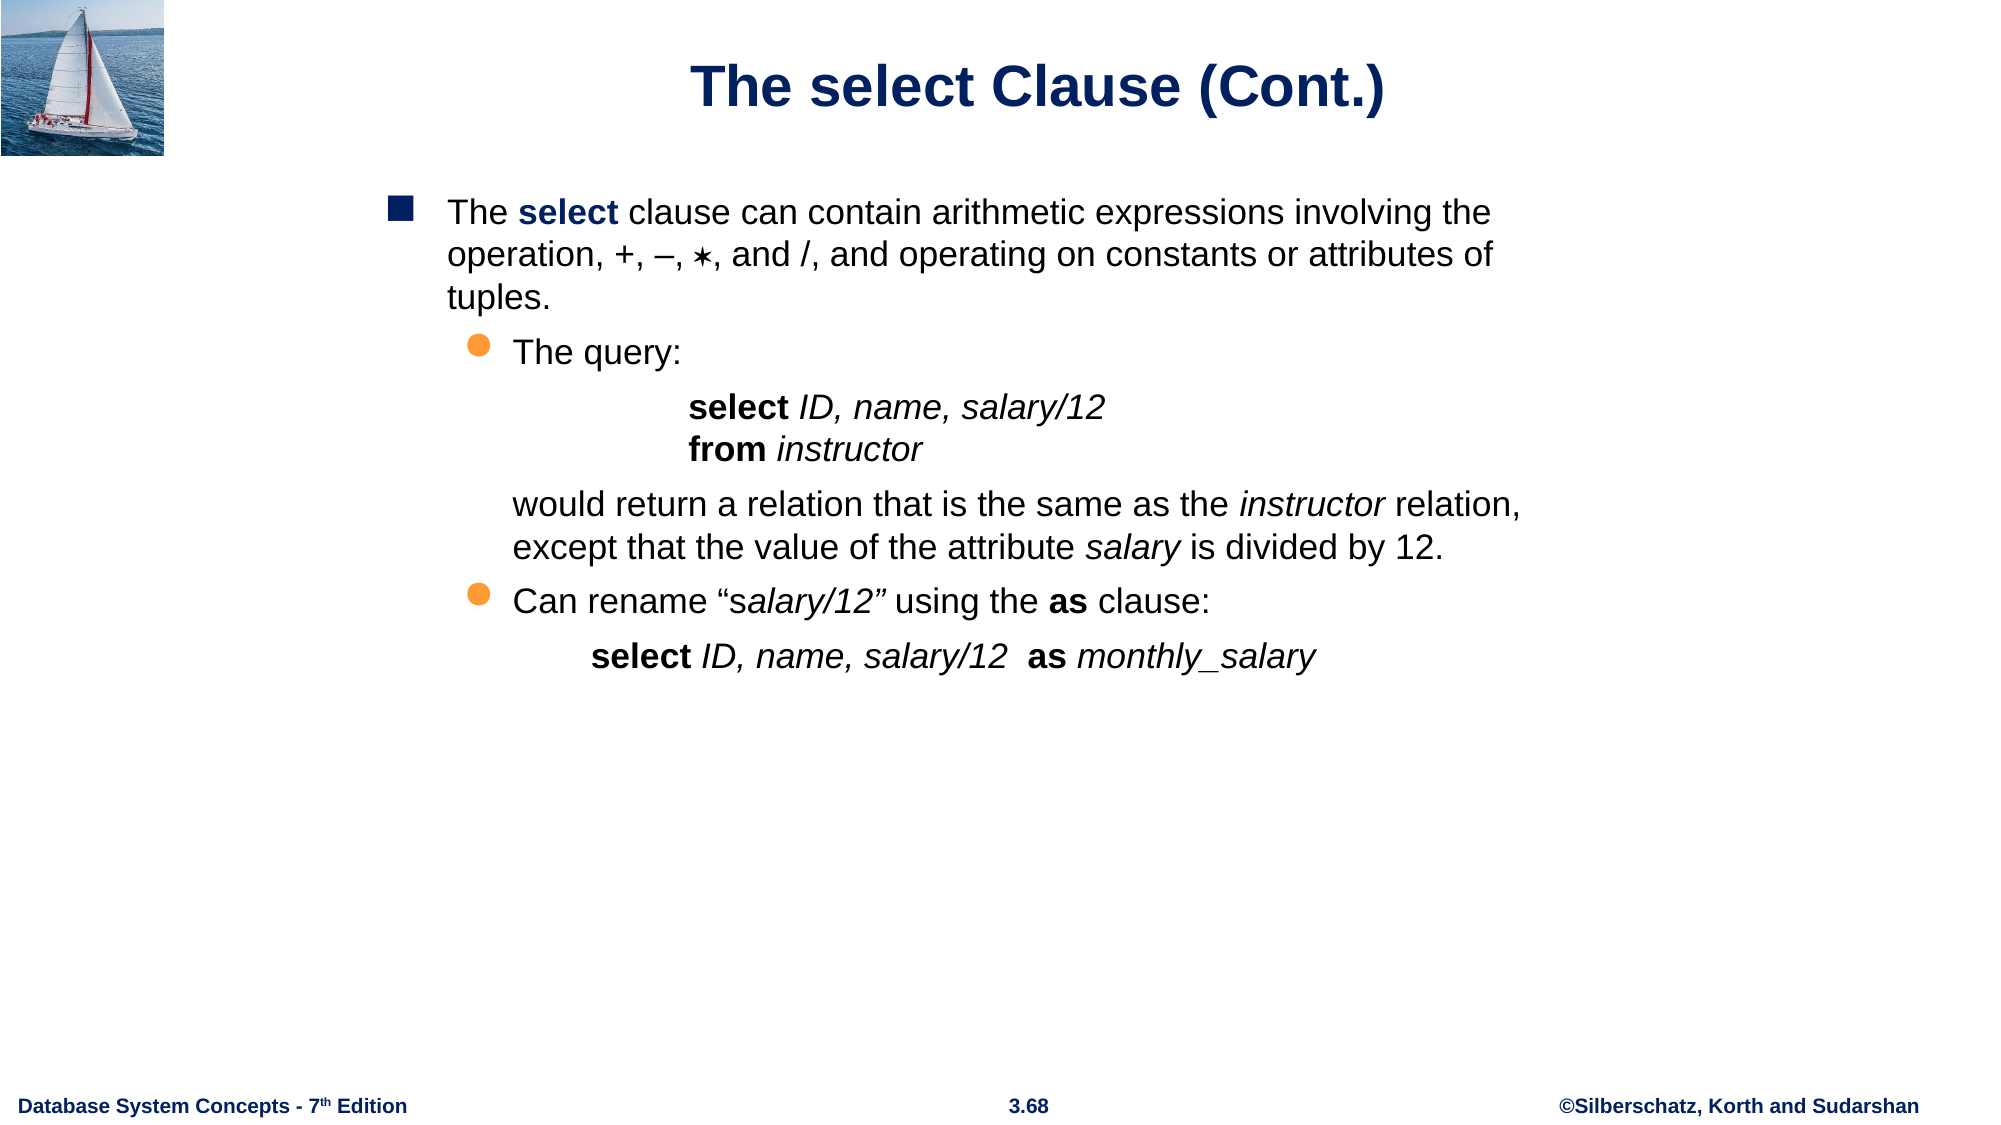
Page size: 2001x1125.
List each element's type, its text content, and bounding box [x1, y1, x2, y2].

picture [1, 0, 164, 156]
title The select Clause (Cont.) [375, 32, 1702, 134]
list The select clause can contain arithmetic expressions involving the operation, +, –, , and /, and operating on constants or attributes of tuples. The query: select ID, name, salary/12 from instructor would return a relation that is the same as the instructor relation, except that the value of the attribute salary is divided by 12. Can rename “salary/12” using the as clause: select ID, name, salary/12 as monthly_salary [376, 181, 1621, 922]
